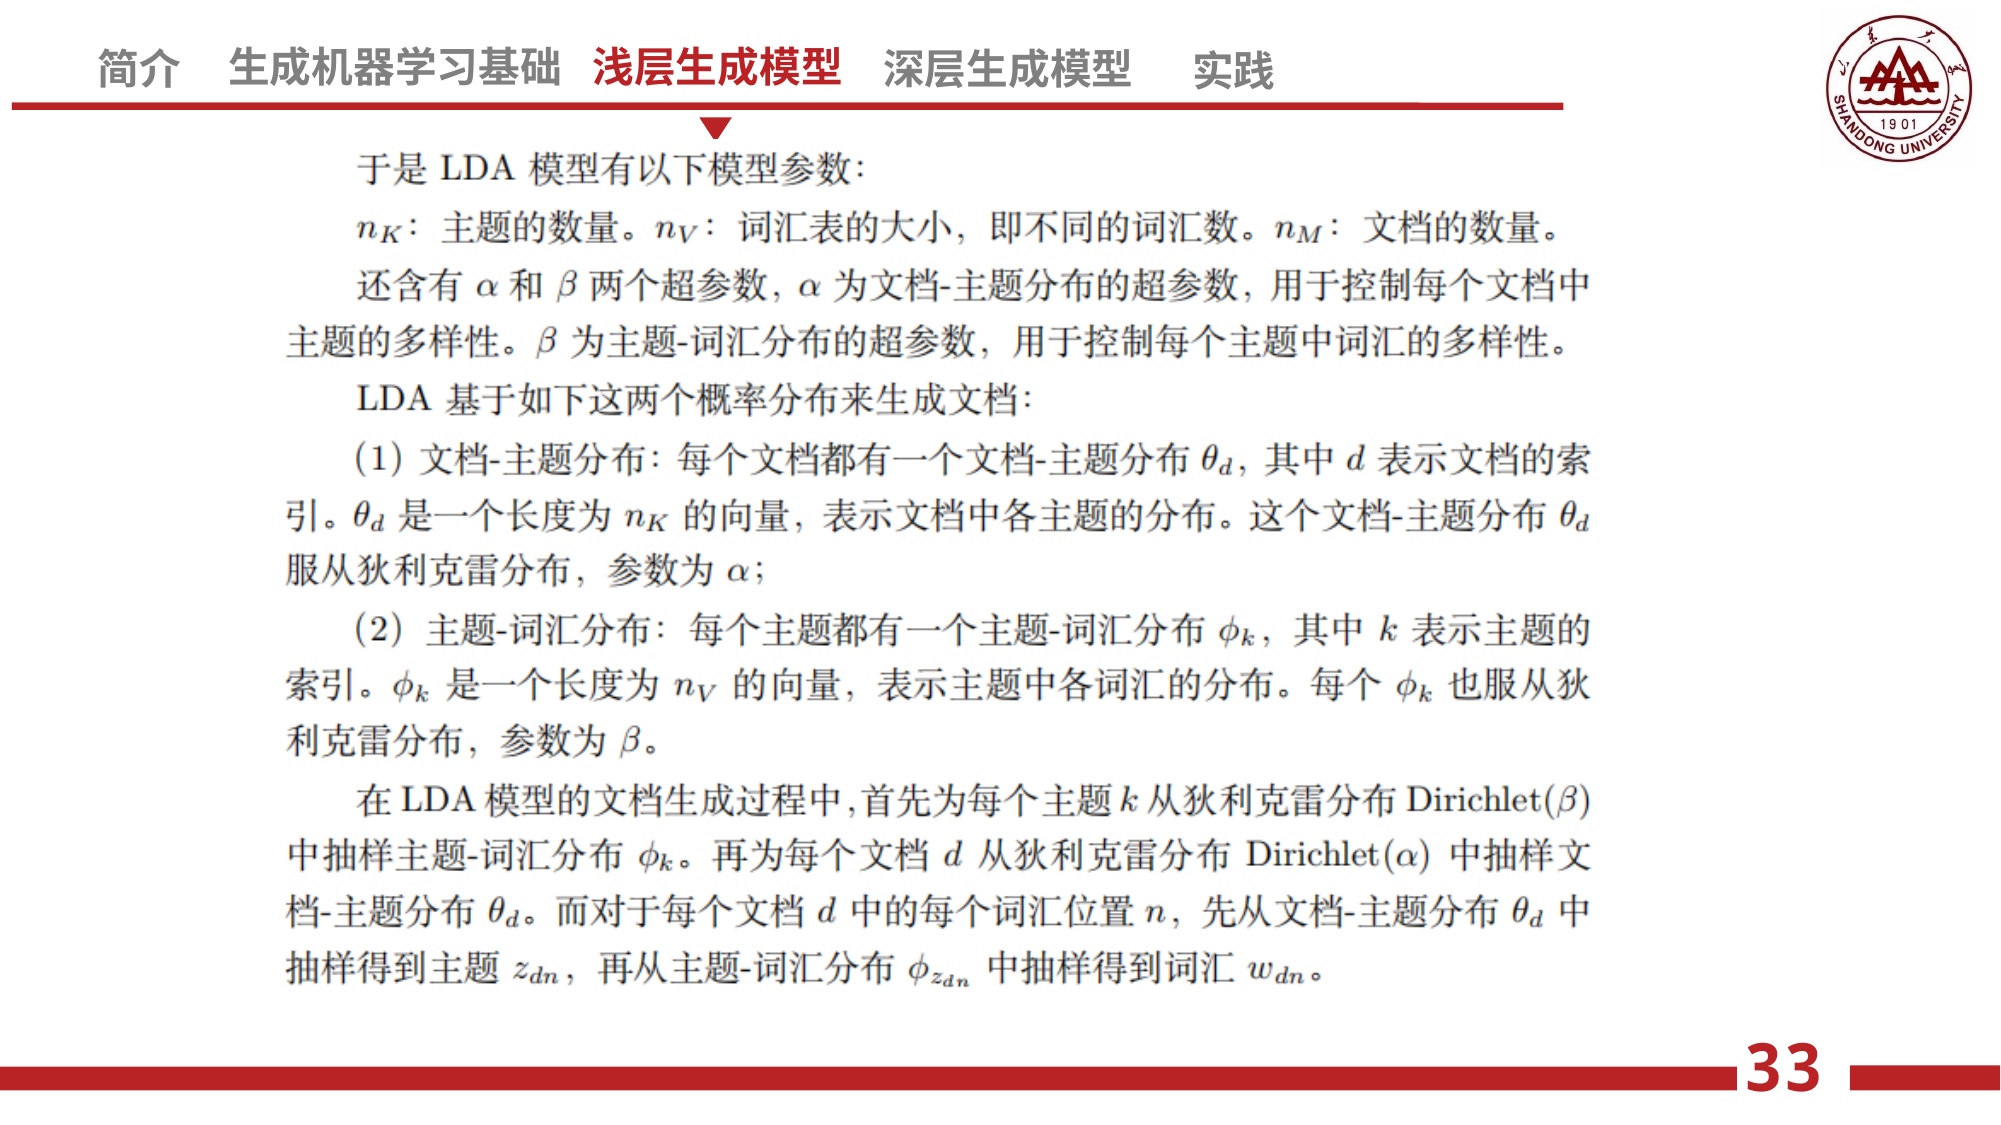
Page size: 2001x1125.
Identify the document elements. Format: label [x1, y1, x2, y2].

picture [1820, 9, 1977, 167]
picture [285, 139, 1616, 999]
